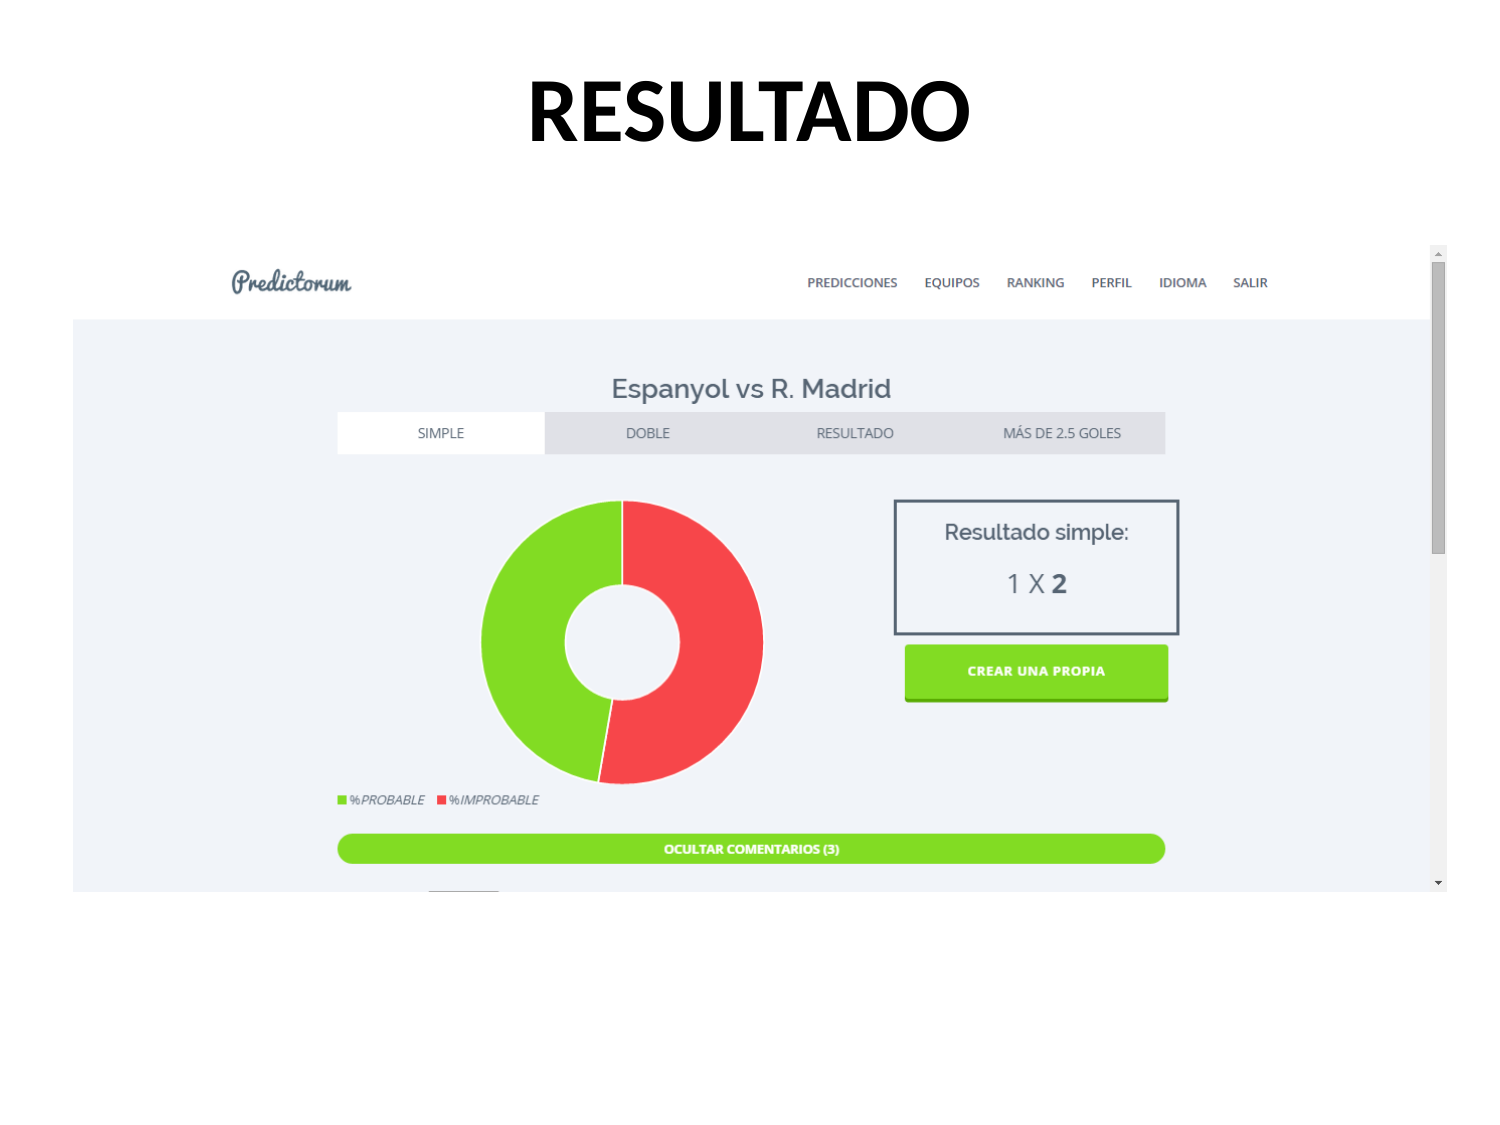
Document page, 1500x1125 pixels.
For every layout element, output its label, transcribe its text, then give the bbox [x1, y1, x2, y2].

text_box RESULTADO [53, 42, 1447, 168]
picture [72, 244, 1448, 892]
